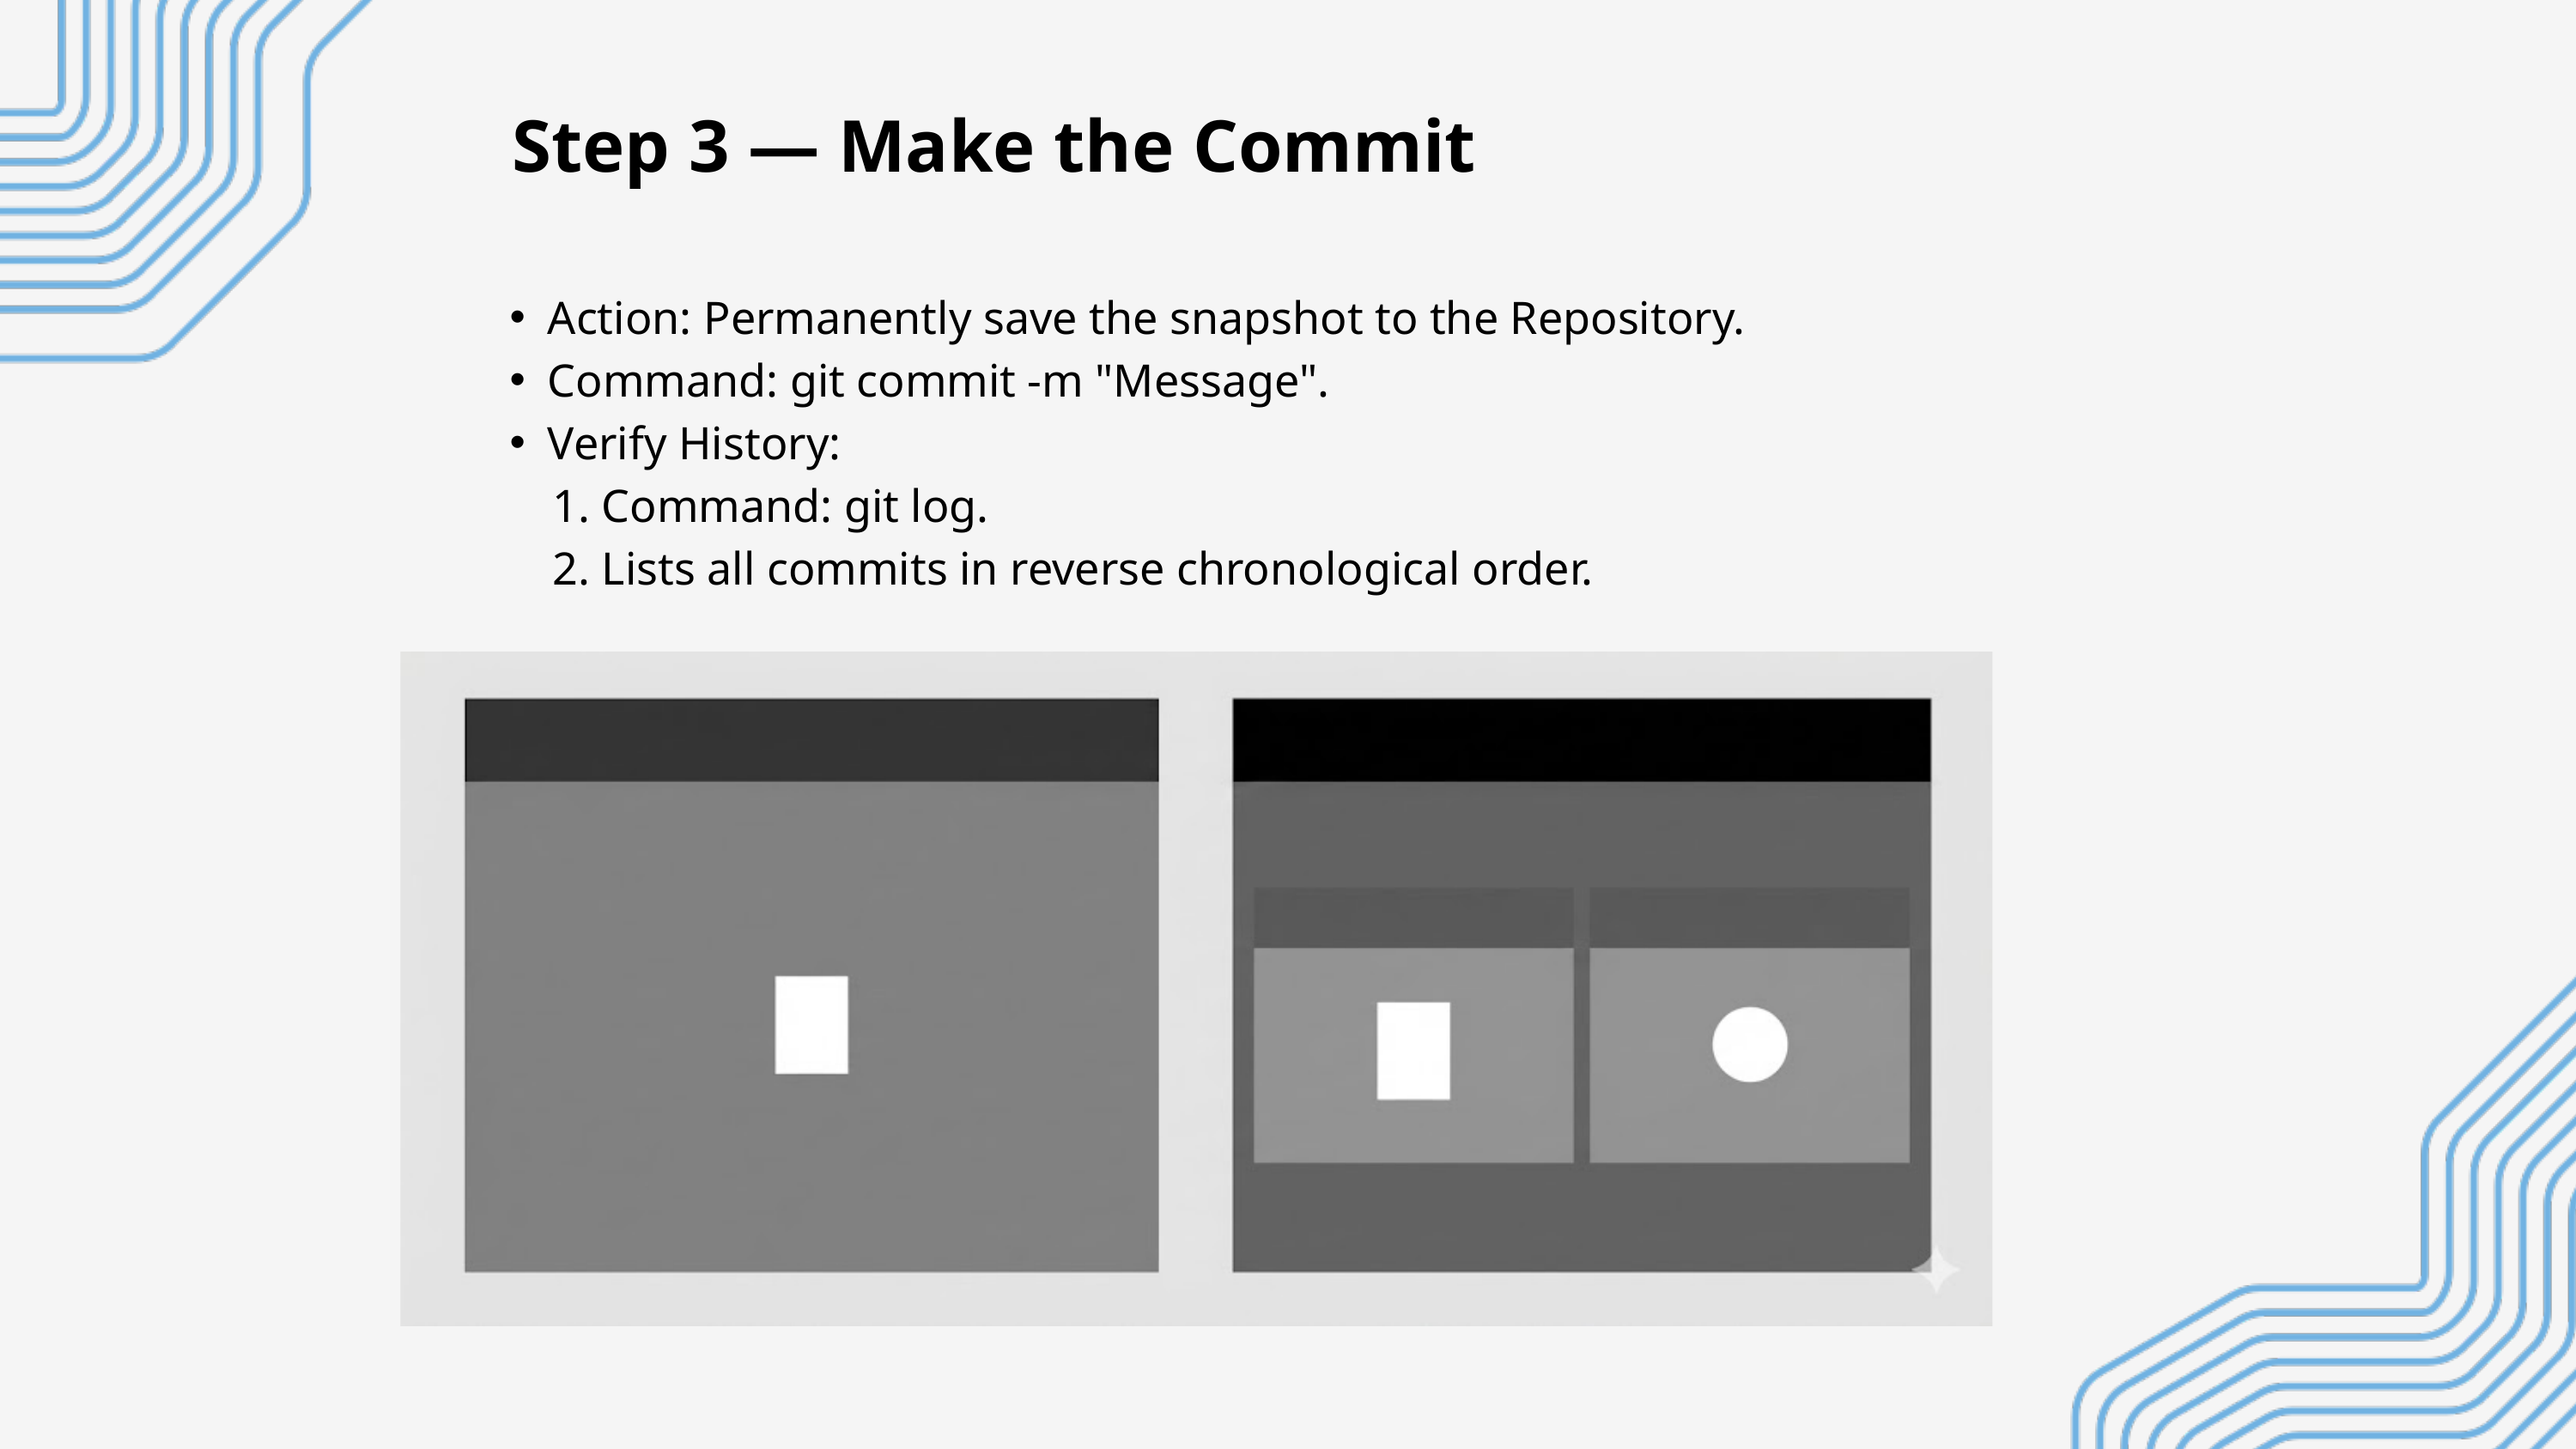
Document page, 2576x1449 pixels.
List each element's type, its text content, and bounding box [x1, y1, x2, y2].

text_box Step 3 — Make the Commit [512, 86, 1543, 187]
text_box [0, 0, 583, 366]
text_box [400, 652, 1993, 1326]
text_box Action: Permanently save the snapshot to the Repository. Command: git commit -m "Message". Verify History: 1. Command: git log. 2. Lists all commits in reverse chronological order. [471, 281, 2436, 657]
text_box [2069, 961, 2576, 1449]
